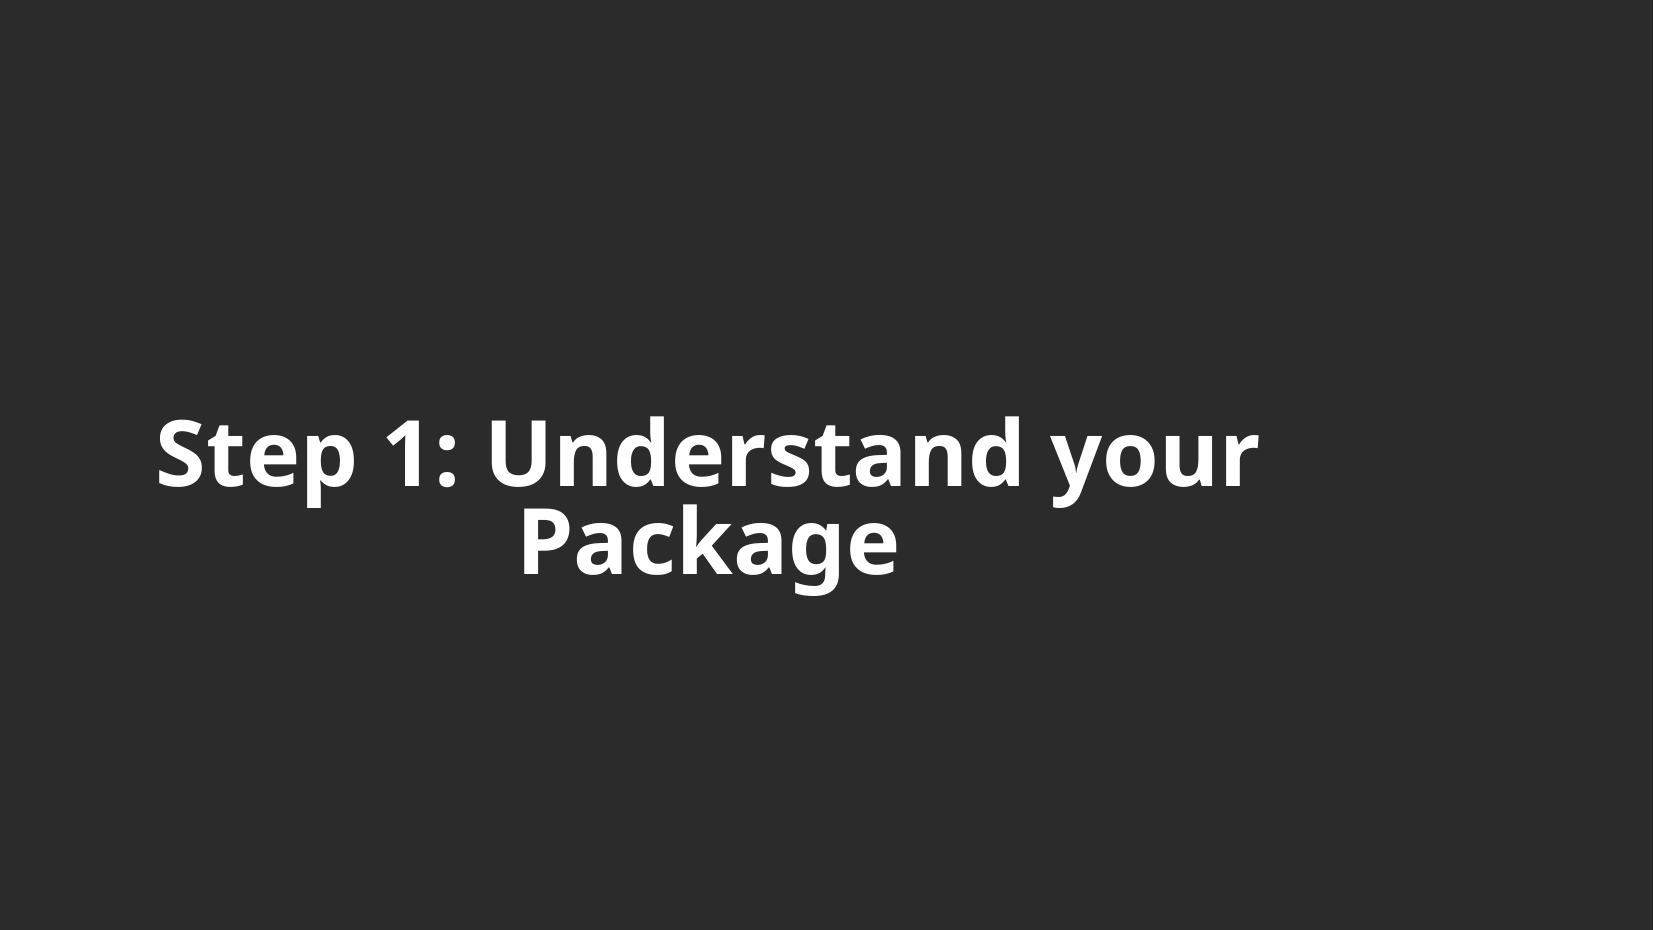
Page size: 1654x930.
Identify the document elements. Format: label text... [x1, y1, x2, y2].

list Step 1: Understand your Package [82, 217, 1335, 757]
